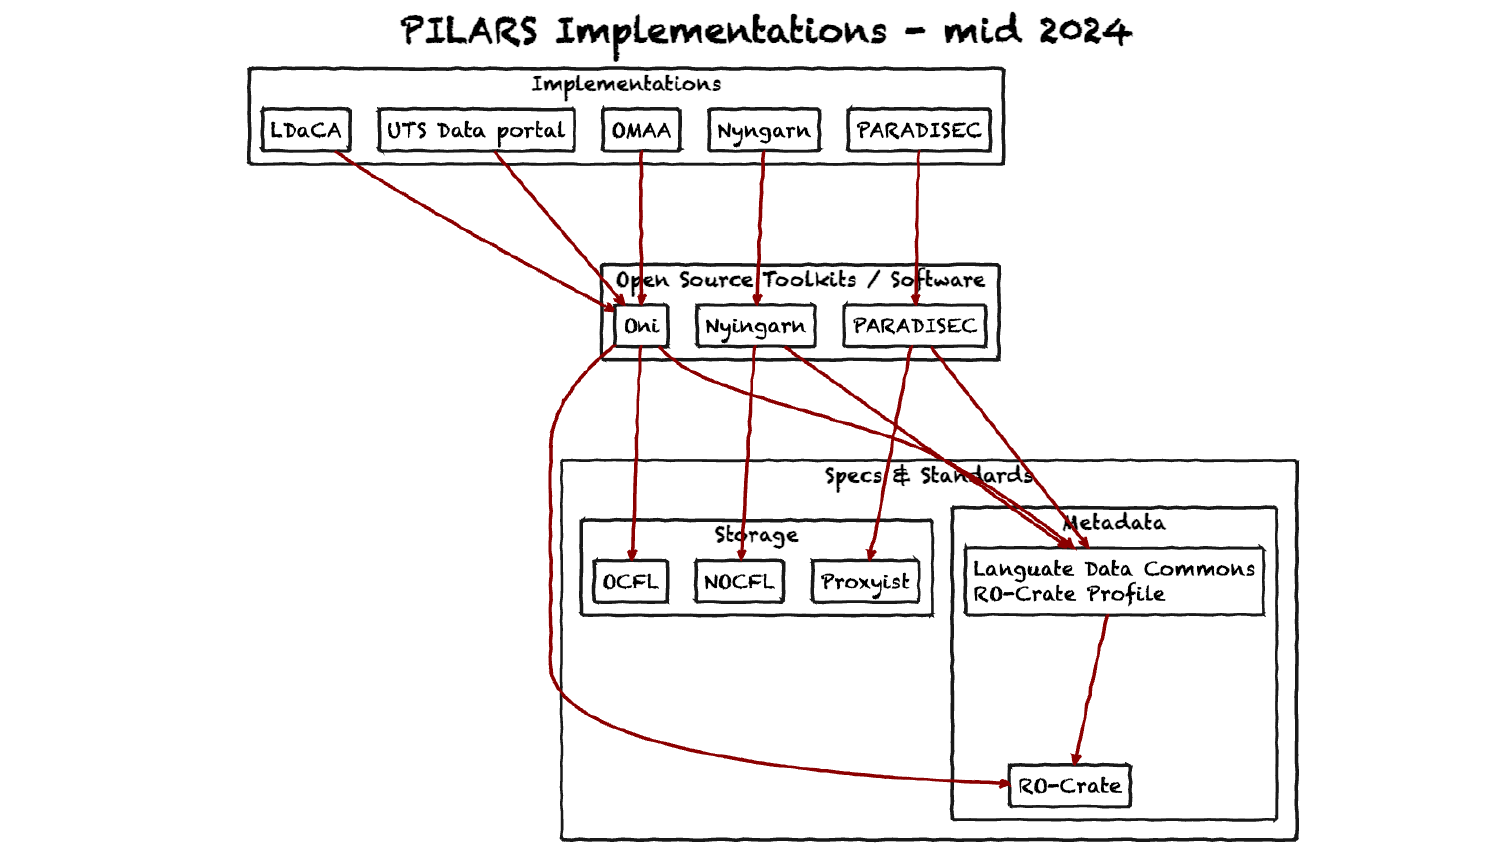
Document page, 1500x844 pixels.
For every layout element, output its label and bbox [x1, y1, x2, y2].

picture [243, 0, 1301, 844]
